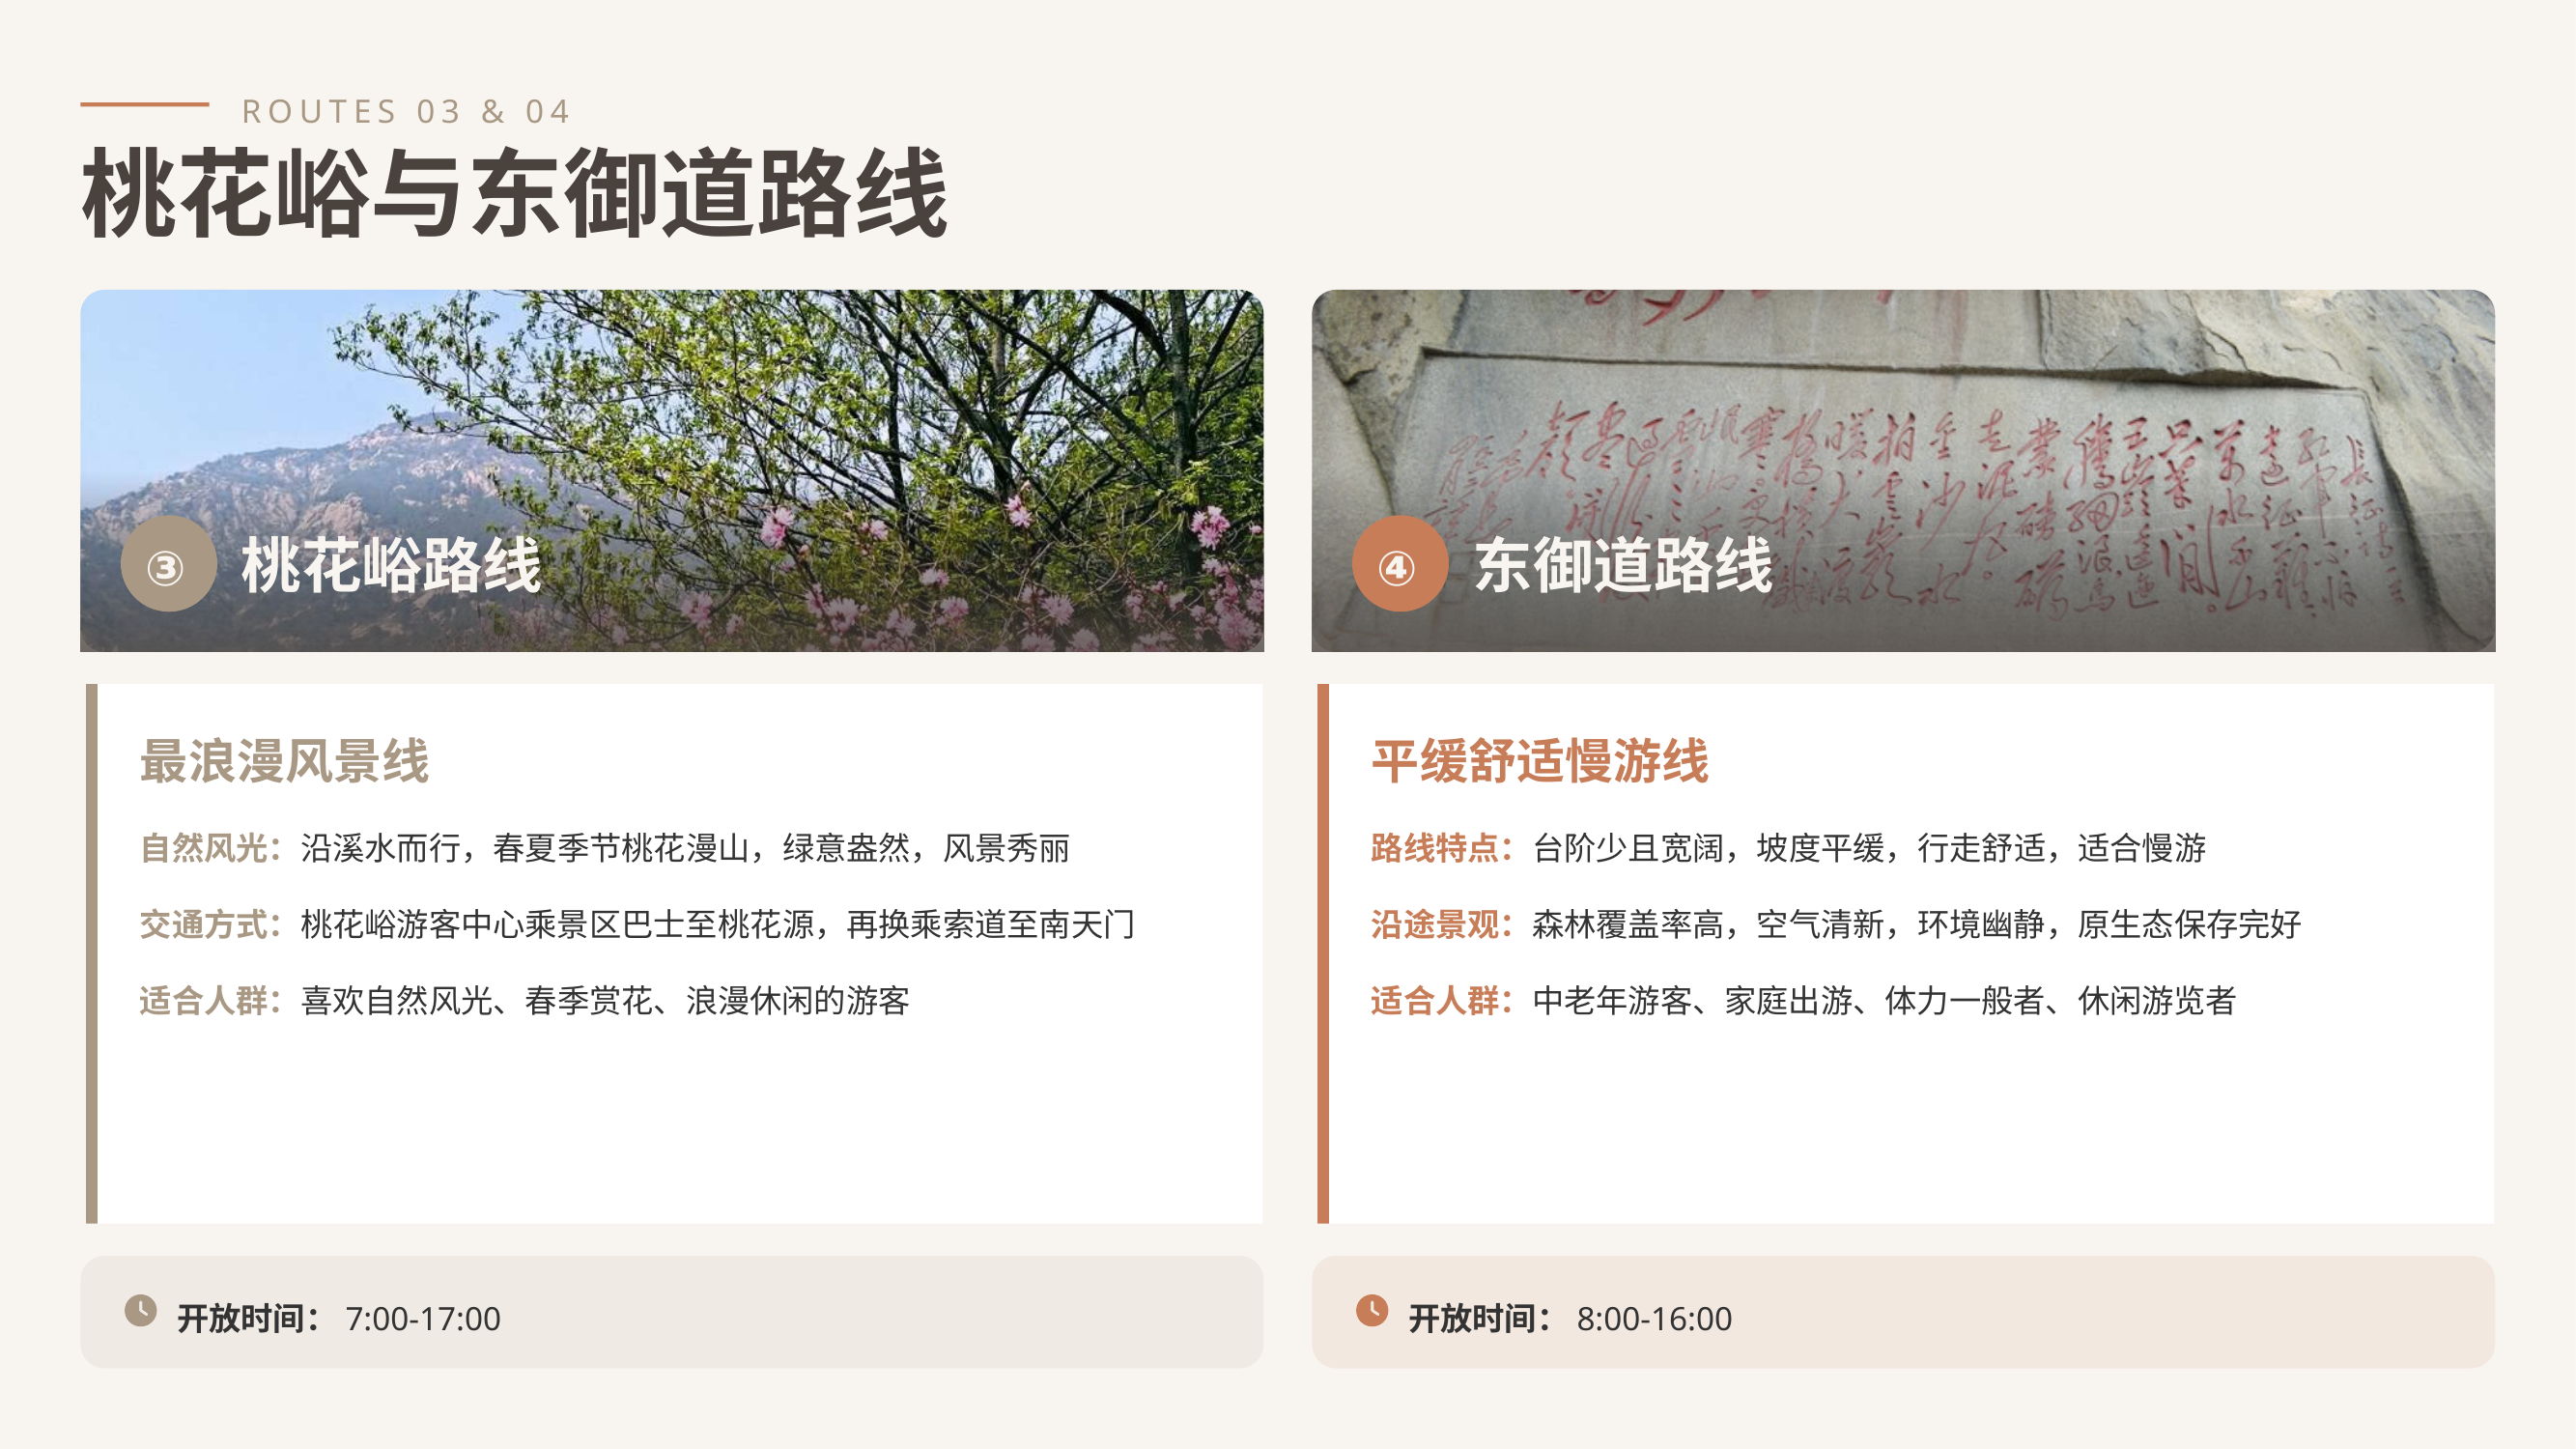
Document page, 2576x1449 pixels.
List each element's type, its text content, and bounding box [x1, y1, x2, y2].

text_box [1312, 1255, 2496, 1369]
picture [80, 289, 1264, 652]
text_box [80, 102, 210, 107]
text_box [1329, 684, 2495, 1224]
text_box 开放时间：8:00-16:00 [1408, 1288, 2472, 1337]
text_box 桃花峪与东御道路线 [80, 153, 2544, 250]
text_box 最浪漫风景线 [139, 724, 1239, 789]
picture [1312, 289, 2496, 652]
text_box [1356, 1293, 1389, 1327]
text_box [125, 1293, 157, 1327]
text_box [86, 684, 98, 1224]
text_box 沿途景观：森林覆盖率高，空气清新，环境幽静，原生态保存完好 [1371, 889, 2463, 942]
text_box ROUTES 03 & 04 [241, 80, 602, 129]
text_box 自然风光：沿溪水而行，春夏季节桃花漫山，绿意盎然，风景秀丽 [139, 812, 1231, 866]
text_box [98, 684, 1263, 1224]
text_box [80, 1255, 1264, 1369]
text_box [1317, 684, 1329, 1224]
text_box 平缓舒适慢游线 [1371, 724, 2471, 789]
text_box 开放时间：7:00-17:00 [177, 1288, 1240, 1337]
text_box 交通方式：桃花峪游客中心乘景区巴士至桃花源，再换乘索道至南天门 [139, 889, 1231, 942]
text_box 适合人群：中老年游客、家庭出游、体力一般者、休闲游览者 [1371, 965, 2463, 1019]
text_box 路线特点：台阶少且宽阔，坡度平缓，行走舒适，适合慢游 [1371, 812, 2463, 866]
text_box 适合人群：喜欢自然风光、春季赏花、浪漫休闲的游客 [139, 965, 1231, 1019]
